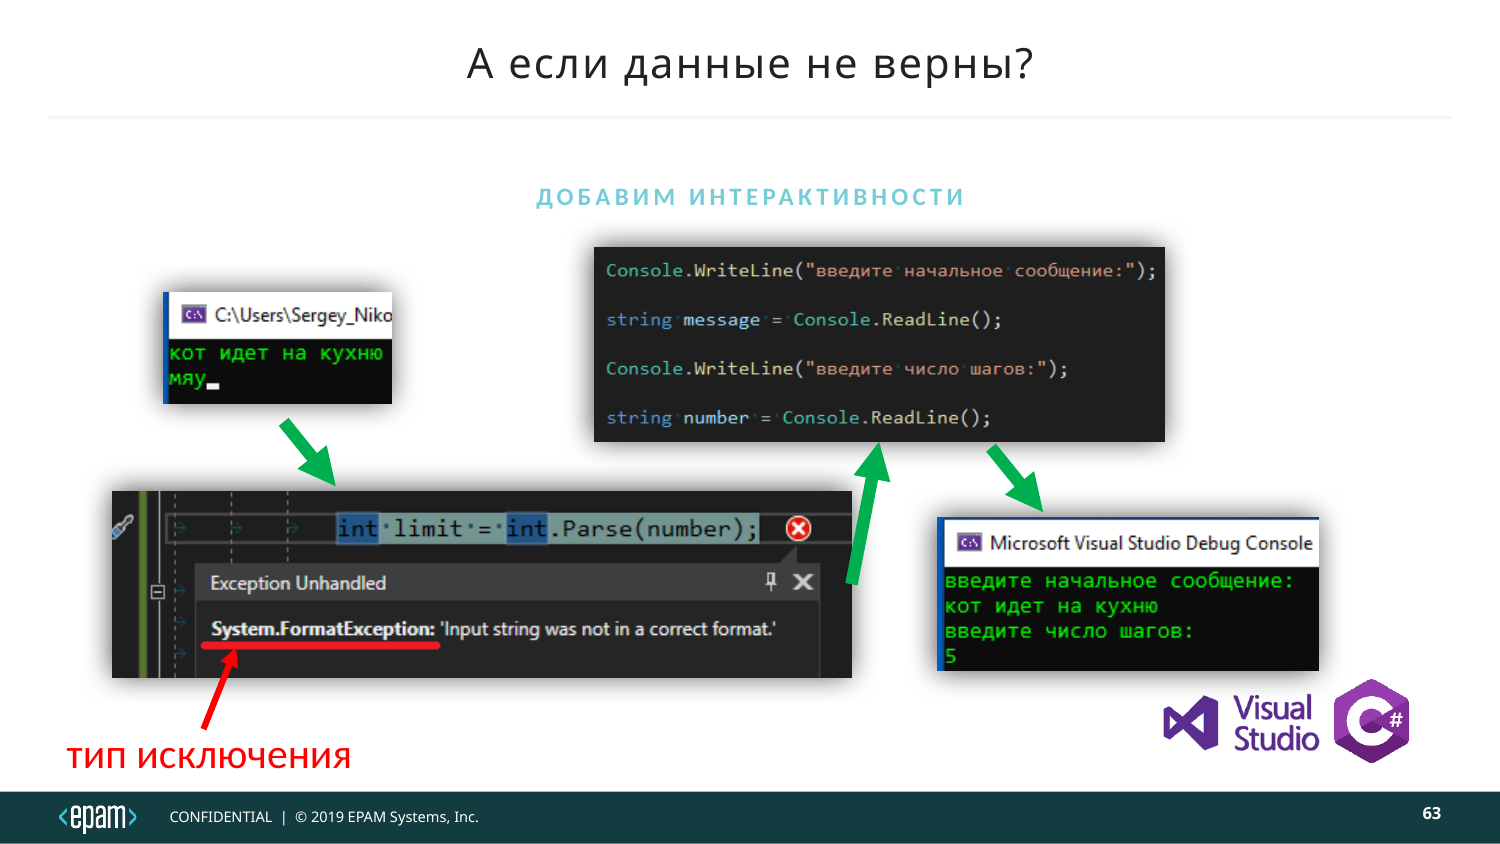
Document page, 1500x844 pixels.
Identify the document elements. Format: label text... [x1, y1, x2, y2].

picture [112, 491, 852, 678]
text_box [991, 447, 1044, 513]
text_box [481, 344, 595, 492]
text_box тип исключения [51, 719, 957, 785]
list Добавим интерактивности [58, 177, 1442, 234]
picture [163, 292, 392, 404]
slide_number 63 [1216, 791, 1442, 844]
picture [936, 517, 1442, 791]
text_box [283, 421, 336, 487]
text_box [203, 647, 237, 730]
title А если данные не верны? [59, 37, 1442, 87]
picture [594, 247, 1165, 442]
